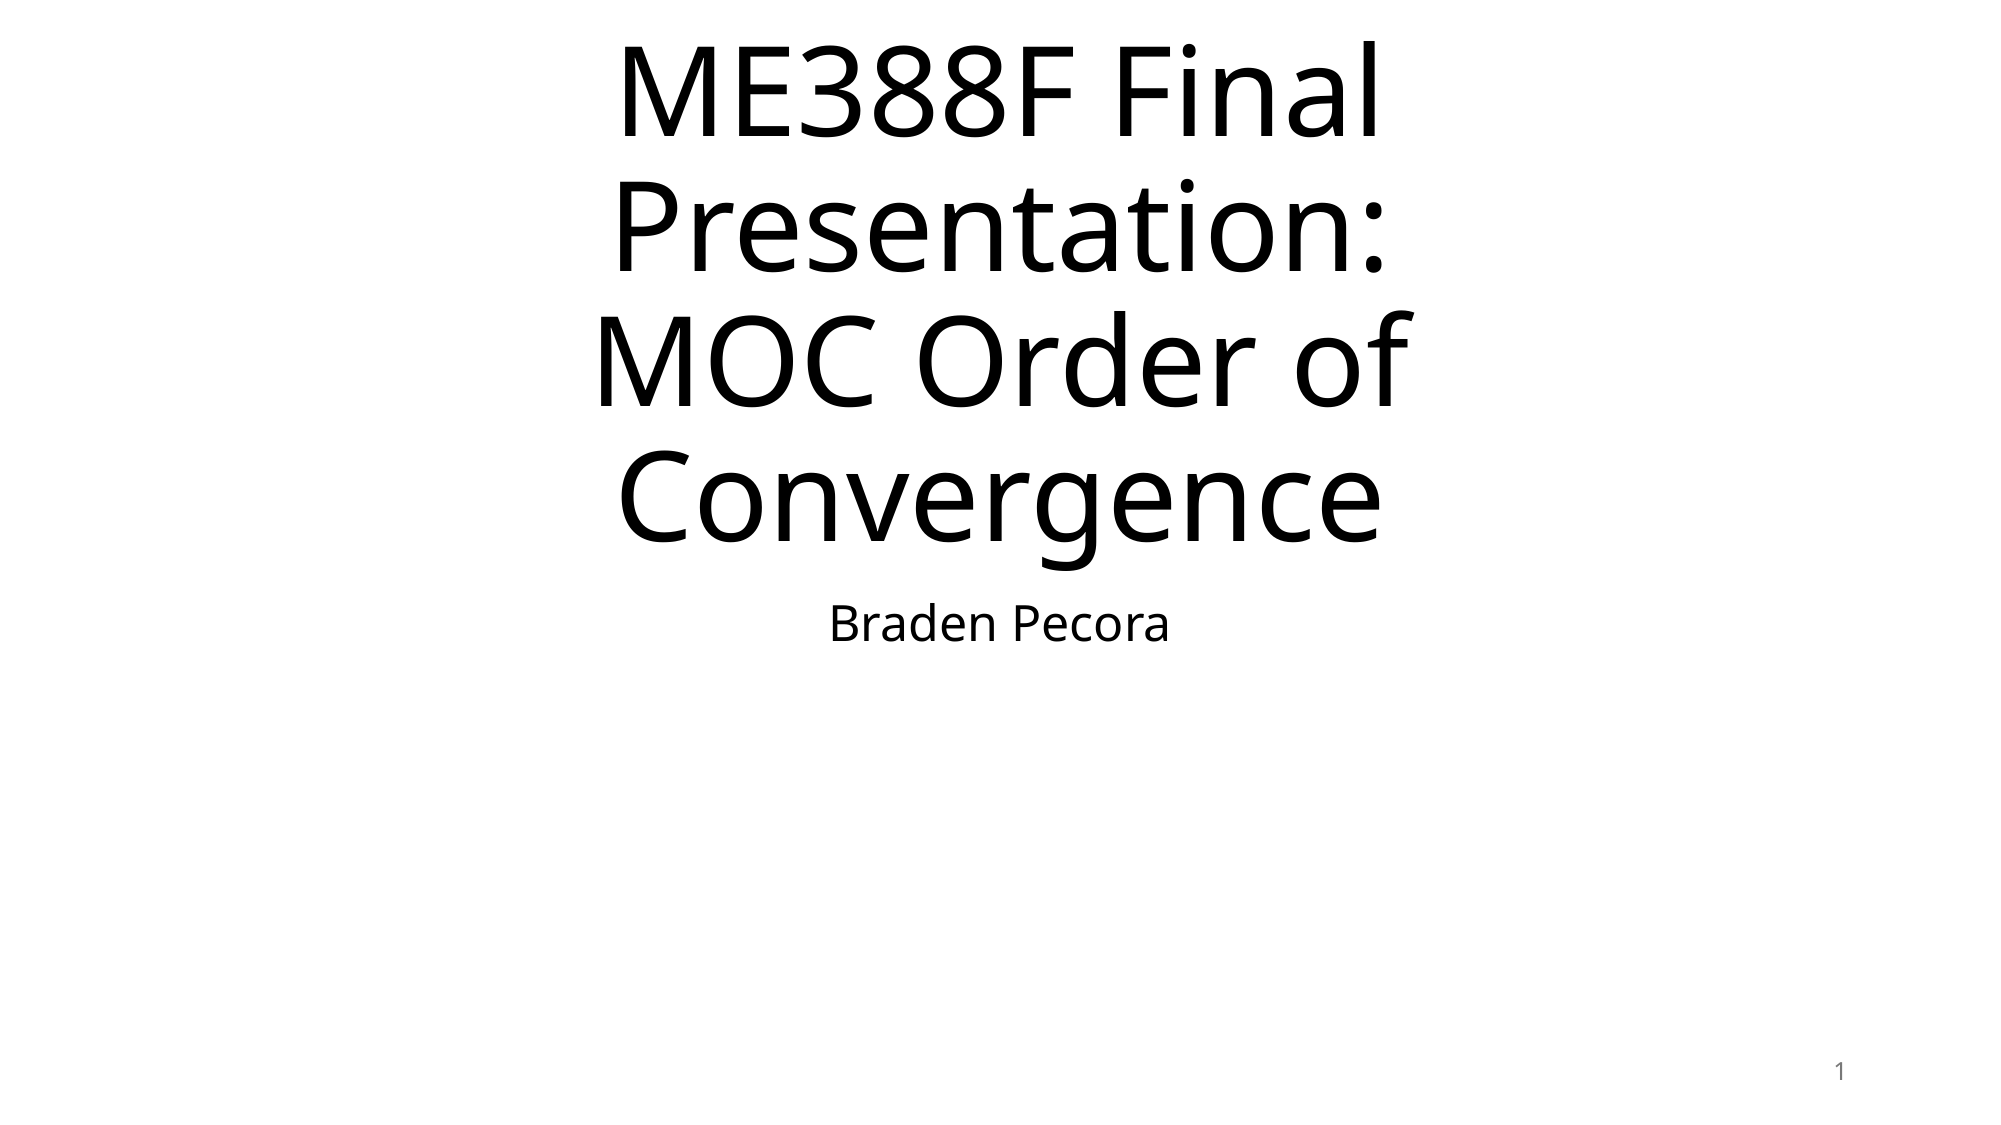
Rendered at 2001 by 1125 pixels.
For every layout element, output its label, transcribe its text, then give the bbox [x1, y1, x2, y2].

slide_number 1 [1412, 1042, 1863, 1103]
subtitle Braden Pecora [249, 590, 1750, 863]
title ME388F Final Presentation: MOC Order of Convergence [249, 184, 1750, 576]
